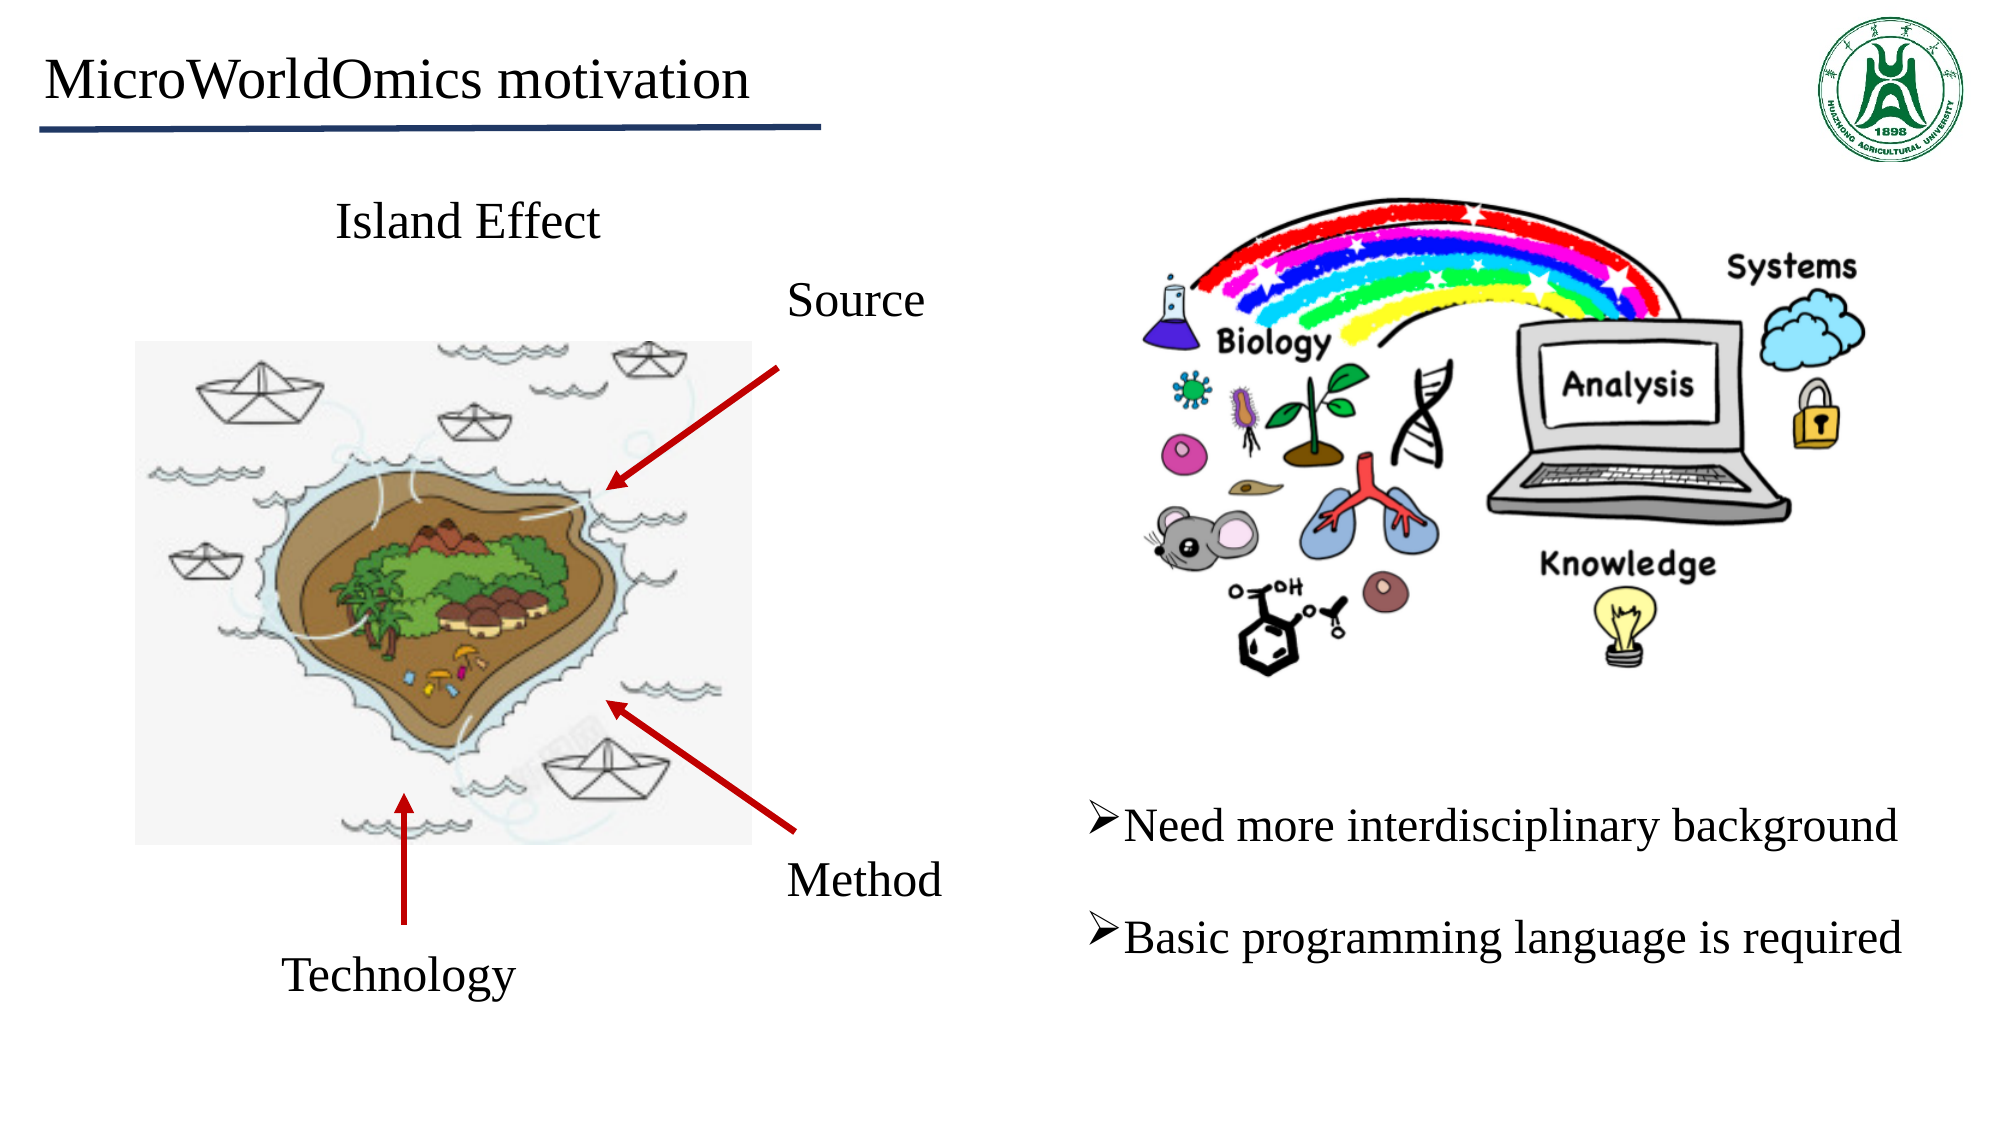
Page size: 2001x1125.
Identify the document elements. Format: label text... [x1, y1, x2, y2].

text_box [39, 126, 821, 130]
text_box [135, 178, 1016, 1012]
text_box Need more interdisciplinary background Basic programming language is required [1070, 792, 2000, 971]
text_box MicroWorldOmics motivation [29, 32, 1281, 119]
picture [1106, 175, 1888, 693]
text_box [1808, 6, 1971, 195]
